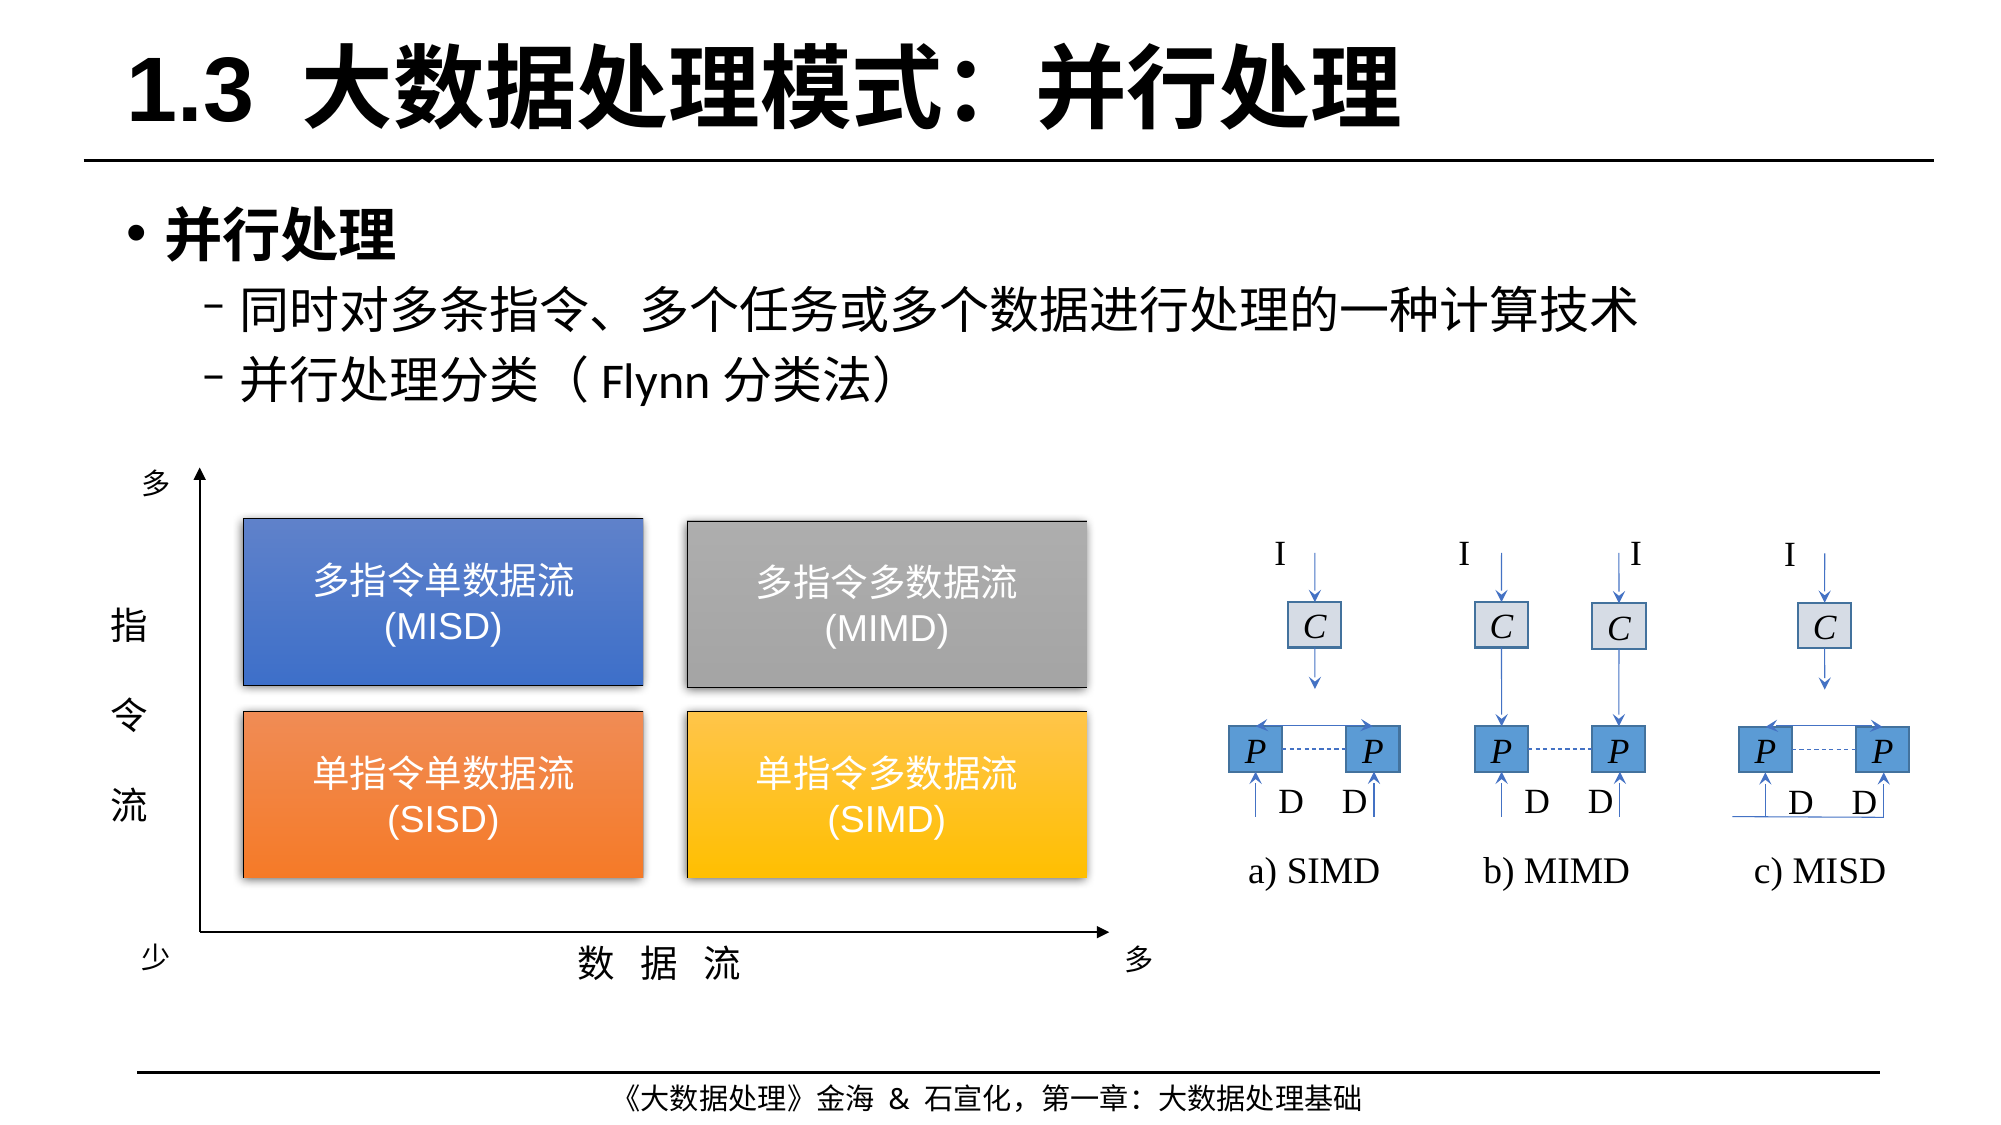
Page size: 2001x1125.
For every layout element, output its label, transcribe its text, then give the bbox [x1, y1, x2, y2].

text_box D [1263, 772, 1307, 828]
text_box I [1443, 522, 1485, 581]
text_box I [1615, 522, 1657, 580]
text_box D [1836, 773, 1881, 816]
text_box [1474, 726, 1646, 772]
text_box D [1773, 818, 1817, 829]
text_box D [1509, 772, 1553, 828]
text_box b) MIMD [1468, 839, 1645, 899]
text_box D [1573, 772, 1617, 828]
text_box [1228, 602, 1400, 772]
text_box D [1836, 818, 1881, 829]
text_box I [1259, 522, 1301, 581]
text_box C [1591, 602, 1647, 650]
title 1.3 大数据处理模式：并行处理 [111, 22, 1905, 161]
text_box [1738, 602, 1910, 773]
text_box C [1474, 601, 1529, 649]
text_box D [1327, 772, 1371, 828]
text_box D [1773, 773, 1817, 816]
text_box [95, 458, 1169, 993]
list 并行处理 同时对多条指令、多个任务或多个数据进行处理的一种计算技术 并行处理分类（Flynn分类法） [111, 190, 1905, 429]
text_box I [1769, 523, 1811, 581]
text_box a) SIMD [1233, 839, 1396, 899]
text_box c) MISD [1739, 839, 1902, 899]
